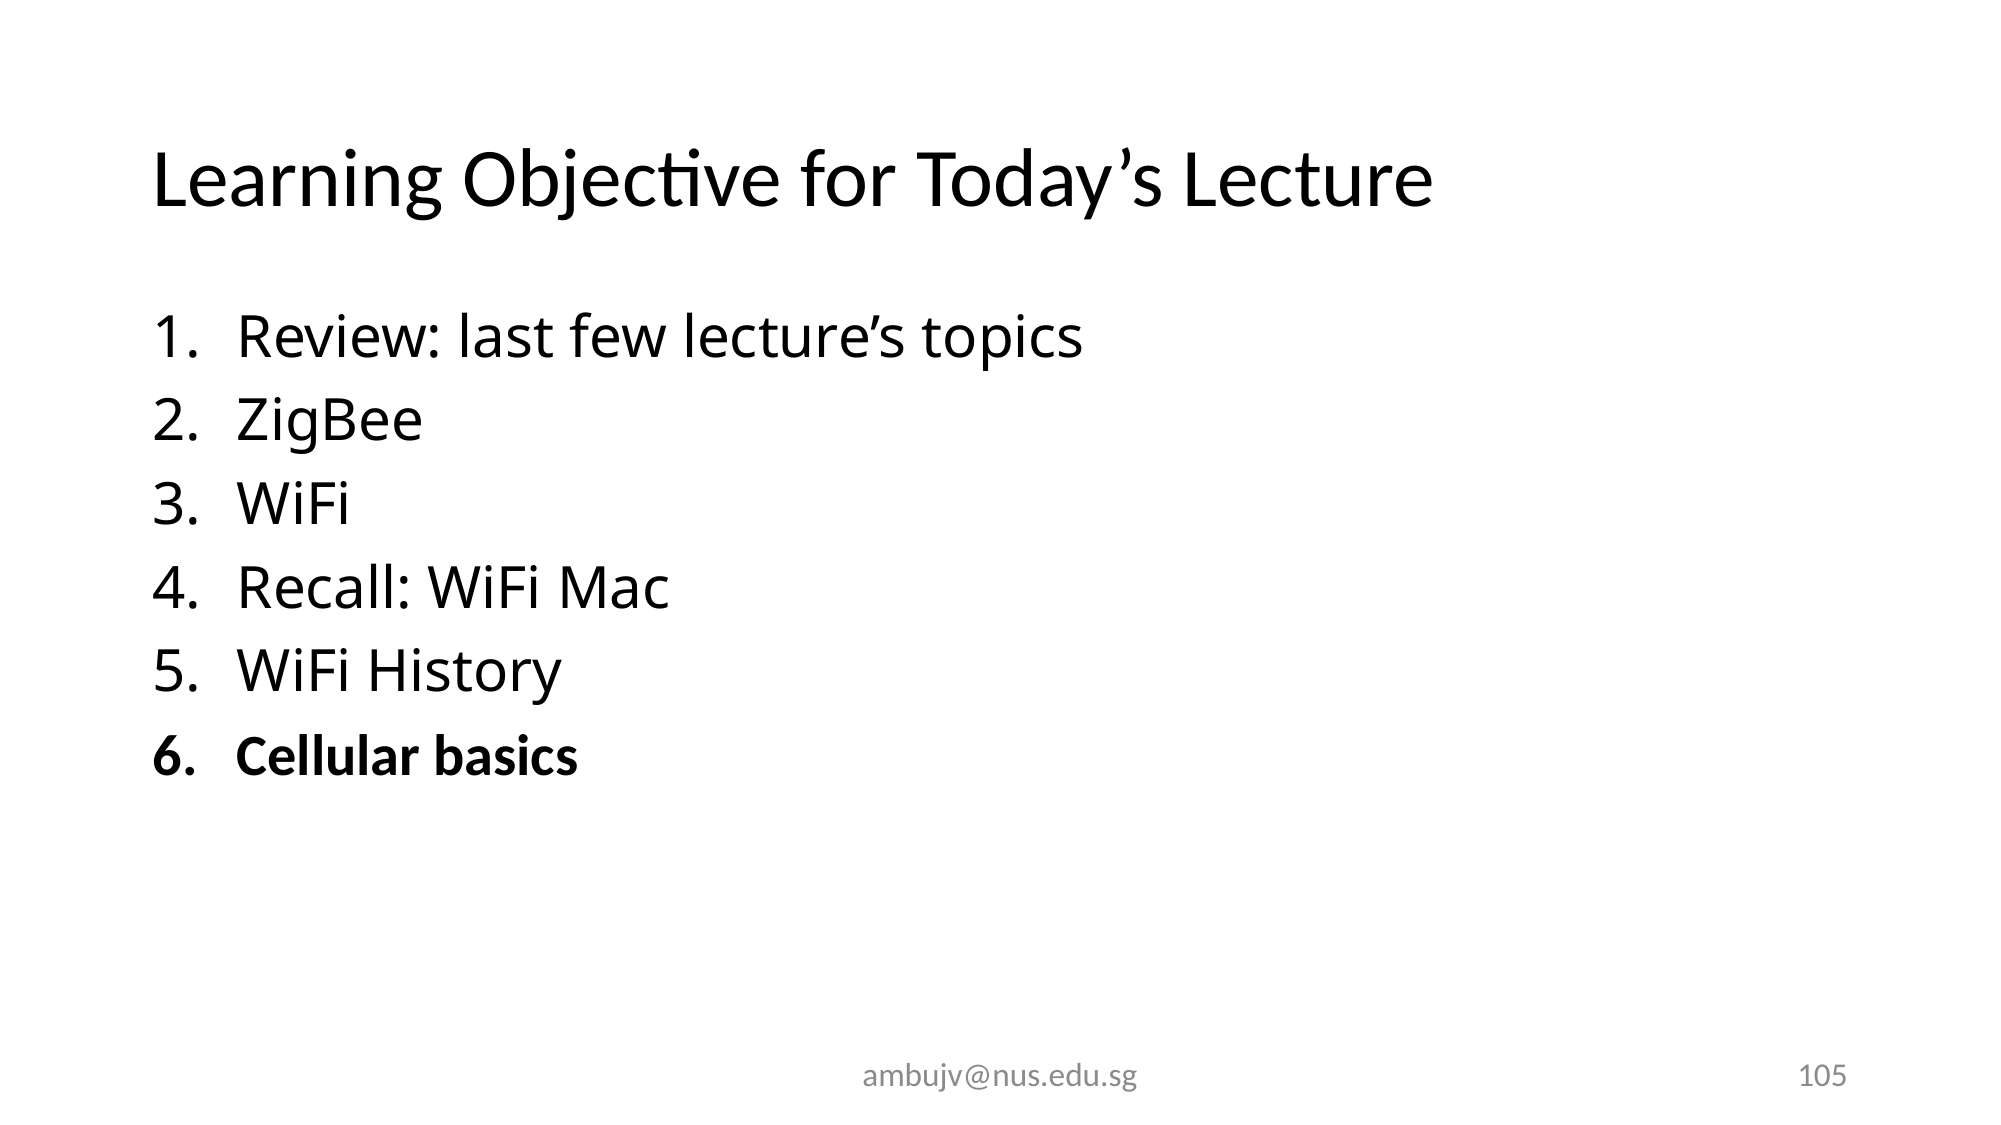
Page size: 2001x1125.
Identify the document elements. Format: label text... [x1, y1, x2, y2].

list Review: last few lecture’s topics ZigBee WiFi Recall: WiFi Mac WiFi History Cellular basics [137, 299, 1960, 1024]
footer ambujv@nus.edu.sg [662, 1042, 1338, 1103]
title Learning Objective for Today’s Lecture [137, 70, 1878, 289]
slide_number 105 [1412, 1042, 1863, 1103]
